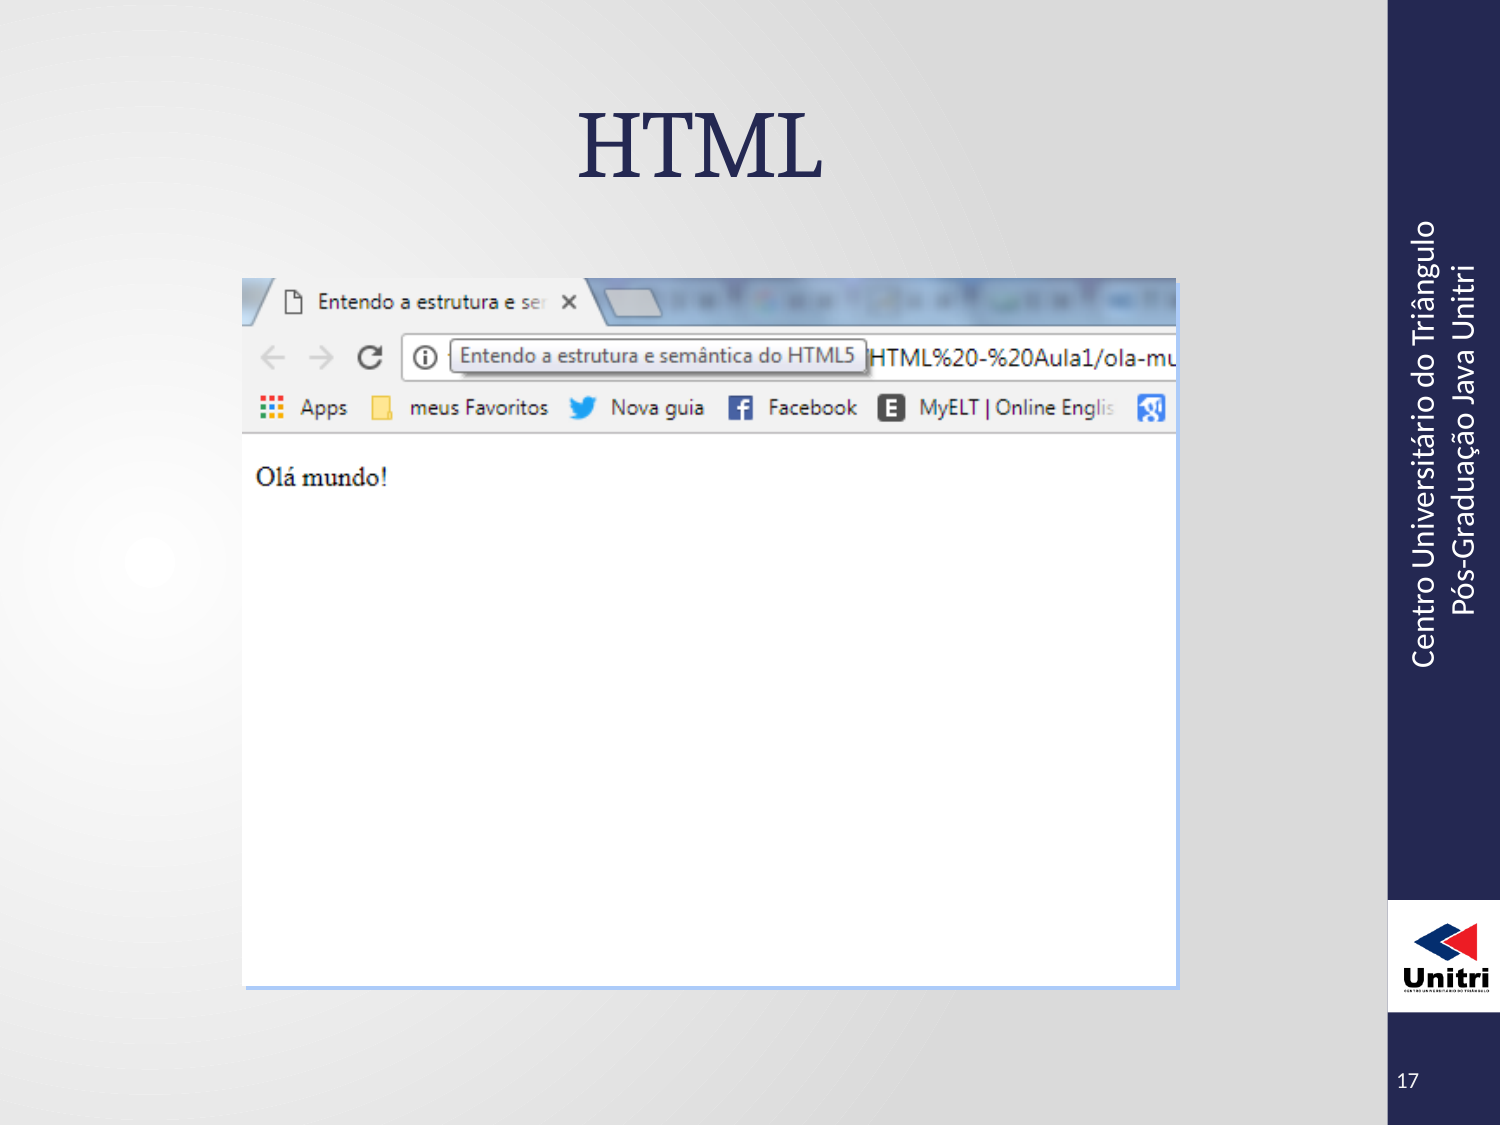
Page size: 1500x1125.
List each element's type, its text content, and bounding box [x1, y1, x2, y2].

picture [241, 278, 1176, 986]
picture [1381, 902, 1500, 1010]
title HTML [75, 45, 1325, 233]
text_box Centro Universitário do Triângulo Pós-Graduação Java Unitri [1393, 0, 1488, 882]
text_box 17 [1381, 1058, 1500, 1101]
